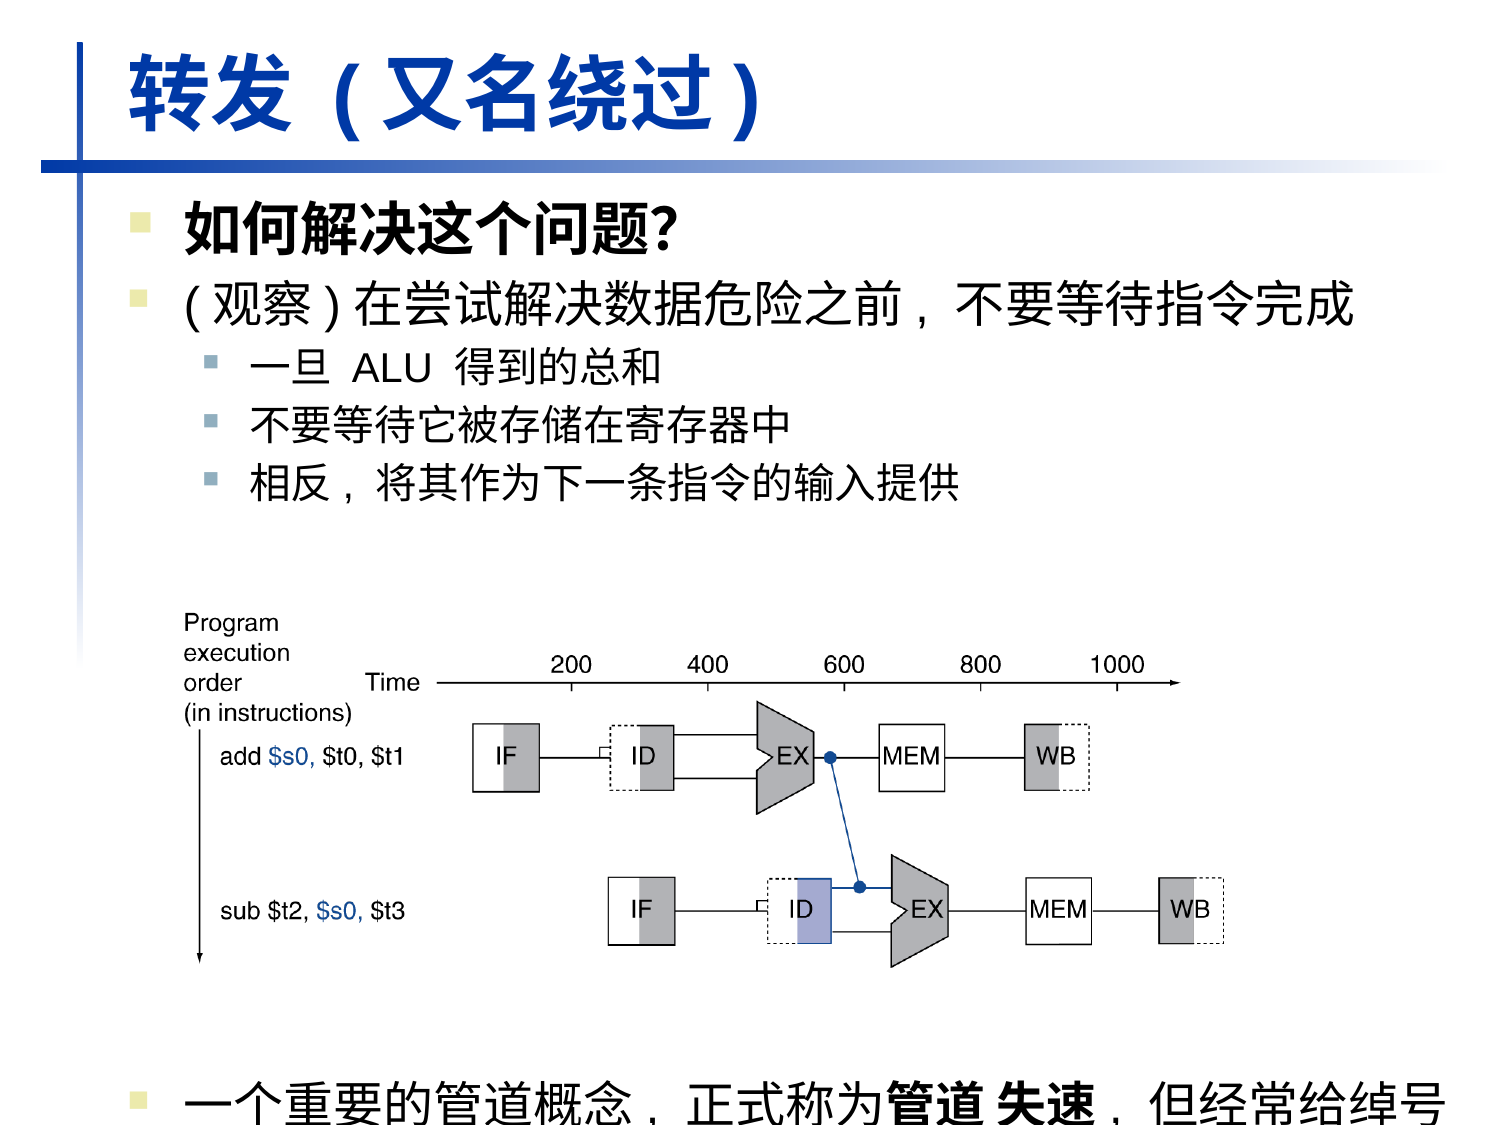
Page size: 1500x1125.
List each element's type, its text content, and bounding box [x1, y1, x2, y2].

picture [182, 609, 1224, 969]
title 转发 (又名绕过) [112, 32, 1468, 149]
list 如何解决这个问题？ (观察)在尝试解决数据危险之前, 不要等待指令完成 一旦 ALU 得到的总和 不要等待它被存储在寄存器中 相反, 将其作为下一条指令的输入提供 一个重要的管道概念, 正式称为管道 失速, 但经常给绰号泡沫 [112, 184, 1469, 475]
